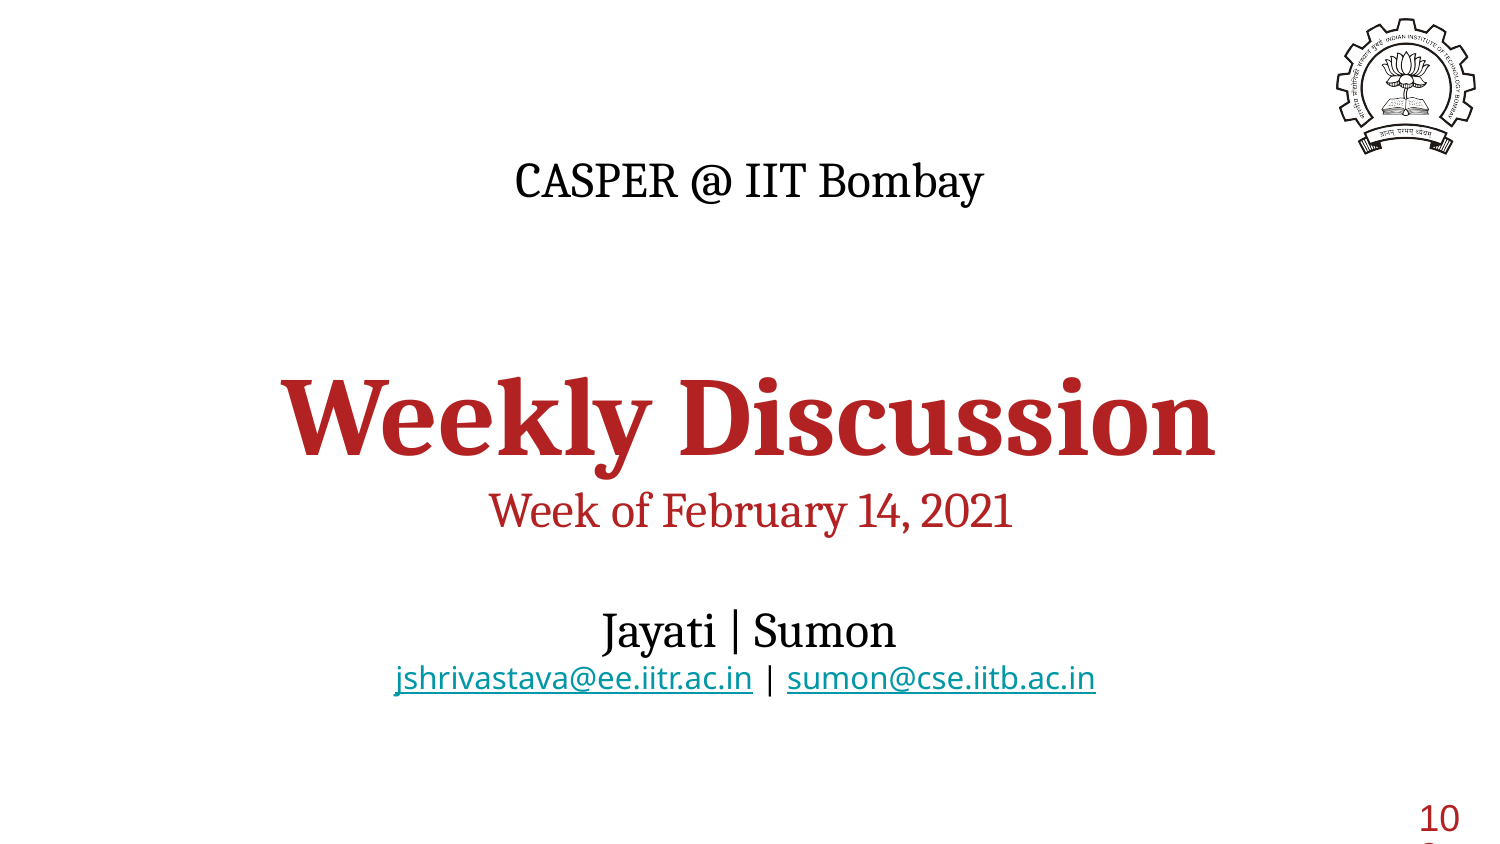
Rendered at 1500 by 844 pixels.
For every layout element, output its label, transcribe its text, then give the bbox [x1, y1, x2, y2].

slide_number 102 [1403, 779, 1494, 844]
picture [1336, 18, 1476, 155]
title CASPER @ IIT Bombay Weekly Discussion Week of February 14, 2021 Jayati | Sumon jshrivastava@ee.iitr.ac.in | sumon@cse.iitb.ac.in [51, 69, 1449, 780]
